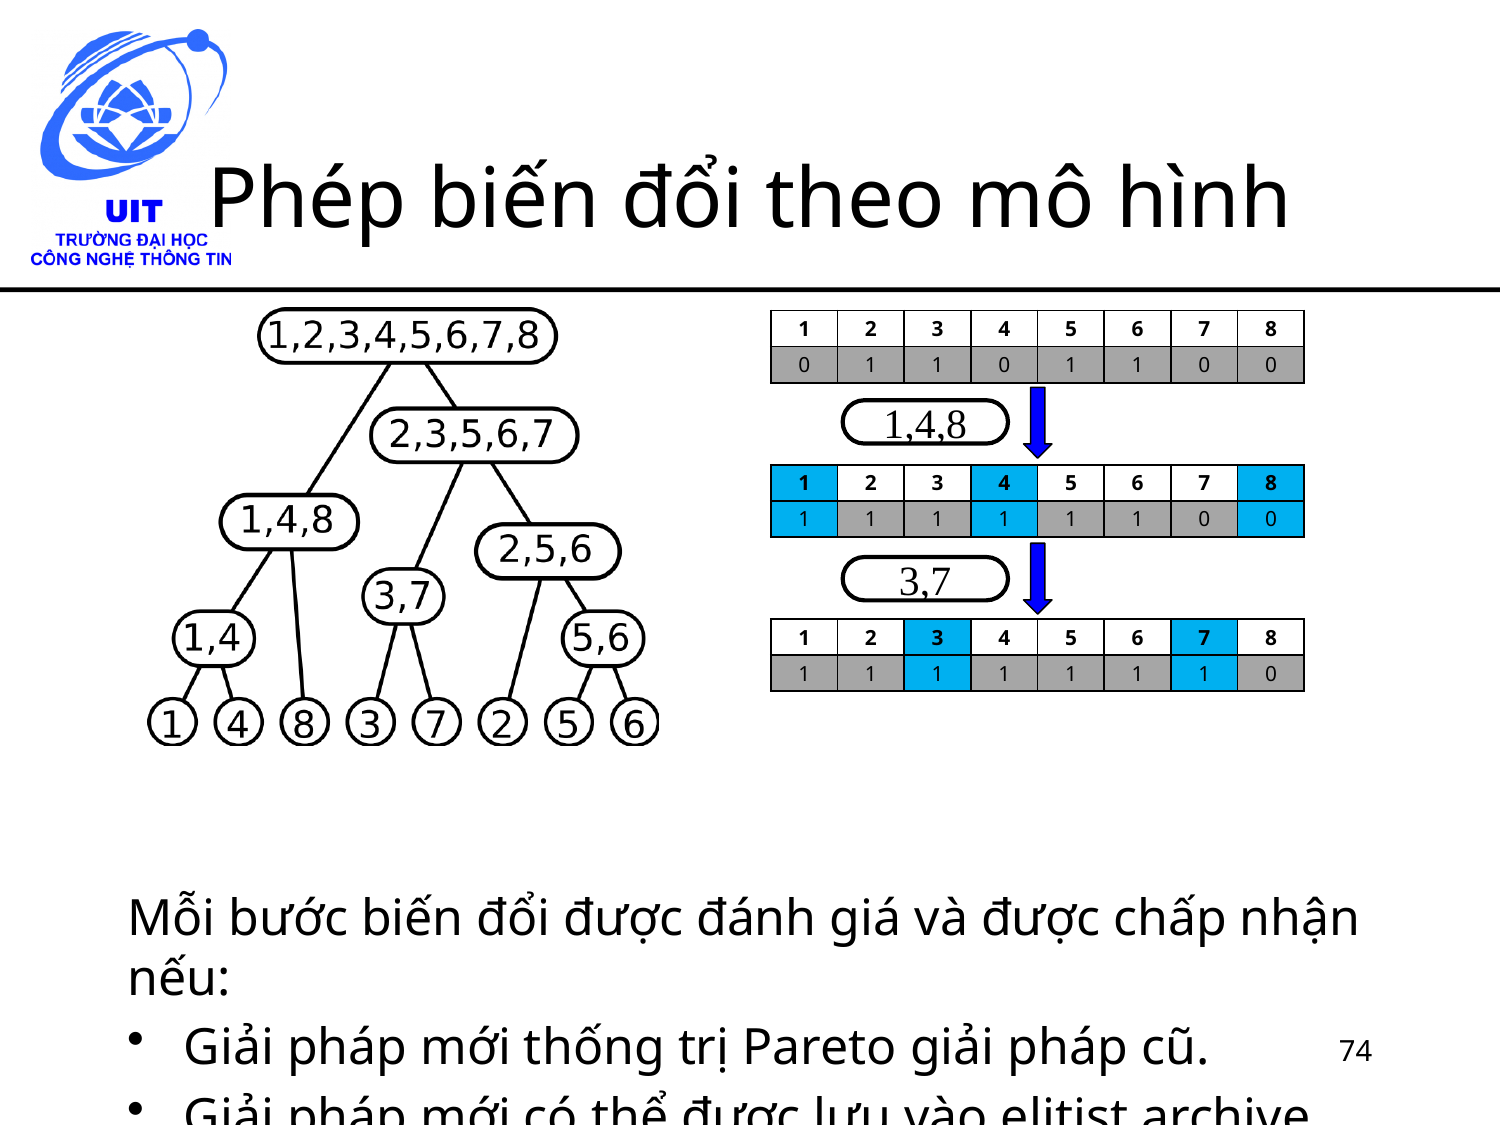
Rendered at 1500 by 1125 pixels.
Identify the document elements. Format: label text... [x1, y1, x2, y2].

slide_number 74 [1074, 1024, 1388, 1101]
picture [146, 307, 659, 746]
table_cell 1 [838, 656, 903, 690]
table_cell 1 [972, 656, 1037, 690]
table_cell 1 [905, 347, 970, 382]
picture [31, 29, 231, 268]
table_header 8 [1238, 620, 1303, 654]
table_cell 1 [905, 502, 970, 536]
table_header 6 [1105, 311, 1170, 346]
text_box 1,4,8 [840, 398, 1011, 446]
table_cell 0 [1172, 502, 1237, 536]
table_cell 0 [1172, 347, 1237, 382]
table_header 7 [1172, 466, 1237, 500]
table_header 6 [1105, 466, 1170, 500]
table_cell 1 [838, 347, 903, 382]
table_cell 0 [772, 347, 837, 382]
table_header 8 [1238, 466, 1303, 500]
table_header 5 [1038, 620, 1103, 654]
table_cell 1 [1172, 656, 1237, 690]
table_header 3 [905, 466, 970, 500]
table_cell 0 [972, 347, 1037, 382]
table_header 5 [1038, 311, 1103, 346]
table_header 2 [838, 311, 903, 346]
table_header 1 [772, 311, 837, 346]
table_header 2 [838, 466, 903, 500]
table_header 3 [905, 311, 970, 346]
table_header 7 [1172, 311, 1237, 346]
table_cell 1 [905, 656, 970, 690]
table_header 8 [1238, 311, 1303, 346]
text_box 3,7 [840, 554, 1011, 603]
table_cell 1 [1105, 502, 1170, 536]
slide_number [112, 1024, 963, 1101]
table_header 3 [905, 620, 970, 654]
table_header 4 [972, 620, 1037, 654]
table_cell 1 [1038, 656, 1103, 690]
table_cell 0 [1238, 347, 1303, 382]
table_header 2 [838, 620, 903, 654]
table_header 4 [972, 311, 1037, 346]
table_cell 1 [1038, 502, 1103, 536]
list Mỗi bước biến đổi được đánh giá và được chấp nhận nếu: Giải pháp mới thống trị Pareto giải pháp cũ. Giải pháp mới có thể được lưu vào elitist archive. [112, 387, 1462, 1063]
table_header 1 [772, 620, 837, 654]
table_header 6 [1105, 620, 1170, 654]
table_header 4 [972, 466, 1037, 500]
table_cell 1 [772, 656, 837, 690]
table_cell 0 [1238, 656, 1303, 690]
text_box [1023, 543, 1052, 615]
table_cell 1 [972, 502, 1037, 536]
table_cell 1 [1105, 656, 1170, 690]
table_cell 1 [838, 502, 903, 536]
text_box [1023, 387, 1052, 459]
table_header 1 [772, 466, 837, 500]
table_header 5 [1038, 466, 1103, 500]
table_cell 1 [772, 502, 837, 536]
title Phép biến đổi theo mô hình [112, 99, 1388, 288]
table_cell 1 [1105, 347, 1170, 382]
table_cell 0 [1238, 502, 1303, 536]
table_header 7 [1172, 620, 1237, 654]
table_cell 1 [1038, 347, 1103, 382]
